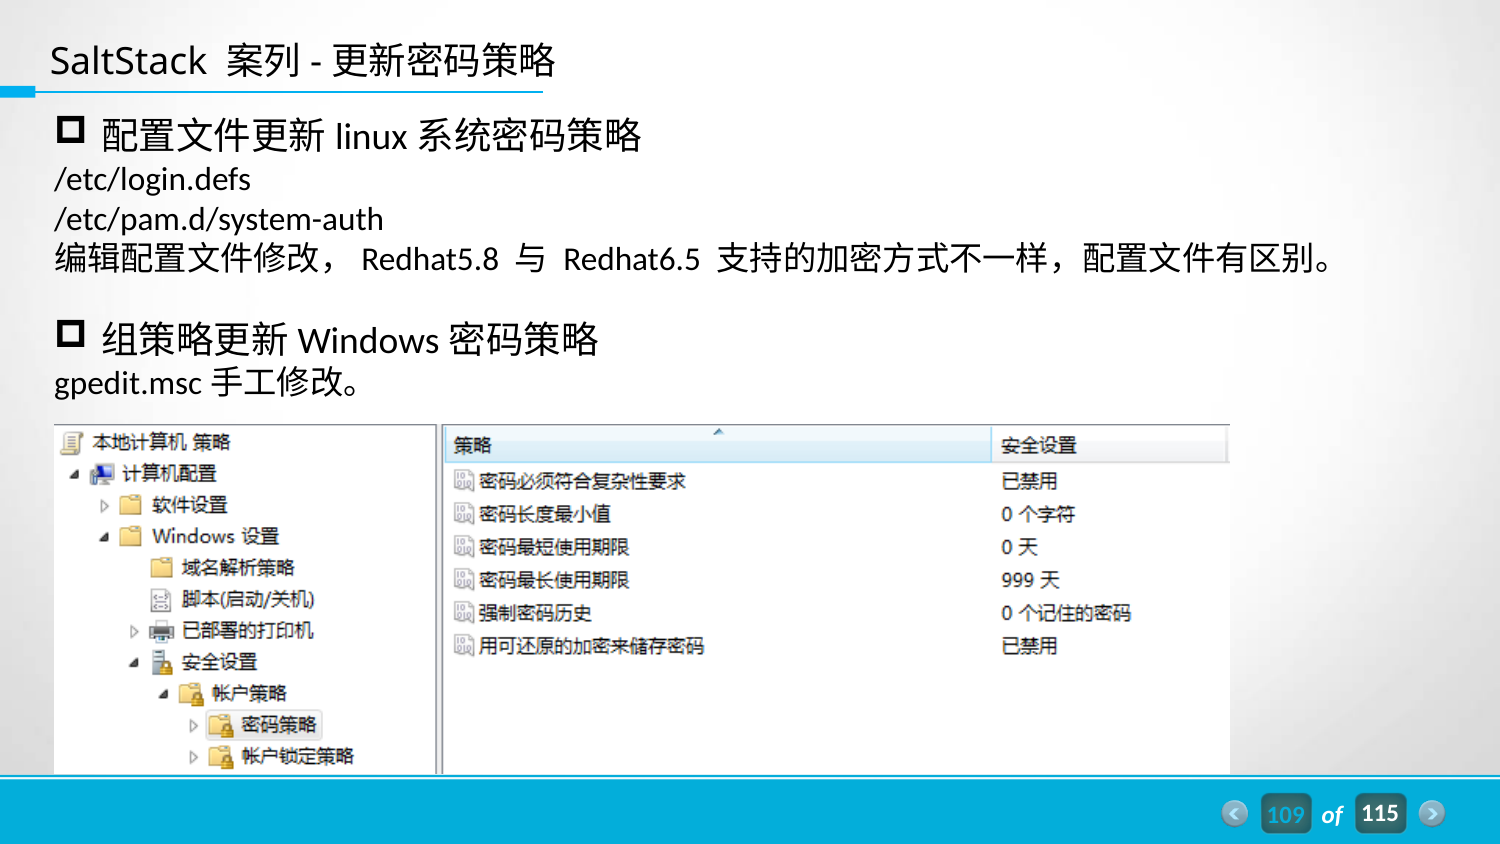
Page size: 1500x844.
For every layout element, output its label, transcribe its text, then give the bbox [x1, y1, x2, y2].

text_box [0, 85, 36, 98]
text_box 配置文件更新linux系统密码策略 /etc/login.defs /etc/pam.d/system-auth 编辑配置文件修改，Redhat5.8 与 Redhat6.5 支持的加密方式不一样，配置文件有区别。 组策略更新Windows密码策略 gpedit.msc手工修改。 [39, 104, 1446, 409]
picture [1355, 794, 1407, 834]
text_box SaltStack 案列-更新密码策略 [35, 20, 691, 89]
text_box 109 [1251, 791, 1320, 836]
picture [0, 0, 1500, 774]
